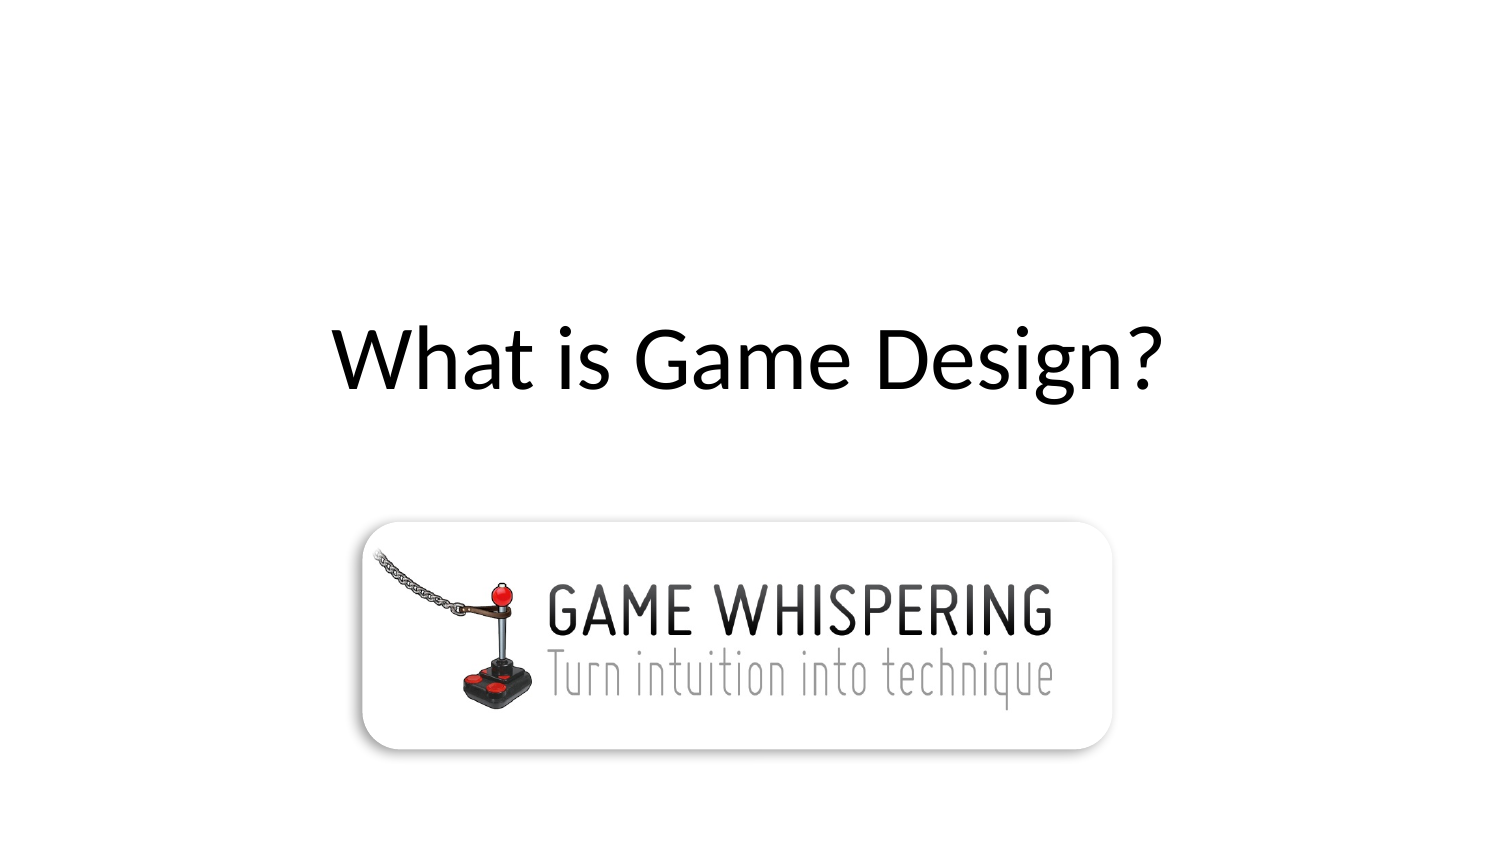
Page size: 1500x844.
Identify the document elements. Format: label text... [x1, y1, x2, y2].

picture [362, 521, 1113, 750]
title What is Game Design? [112, 262, 1388, 443]
